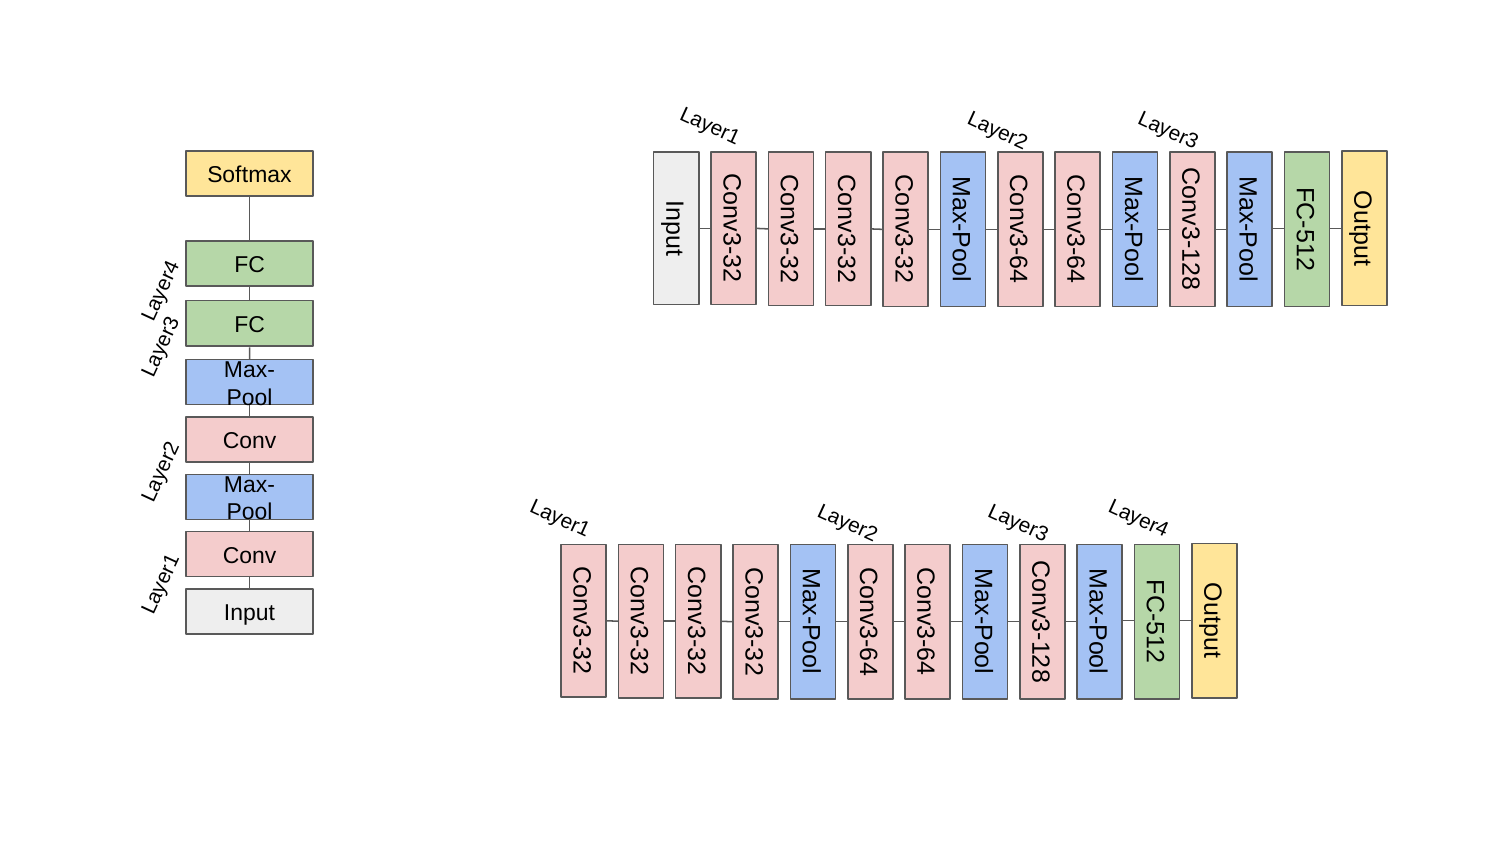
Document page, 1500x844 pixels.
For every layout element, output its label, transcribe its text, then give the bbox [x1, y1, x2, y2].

text_box Max-Pool [186, 474, 313, 520]
text_box Input [653, 152, 699, 305]
text_box Input [186, 588, 313, 635]
text_box FC [186, 240, 313, 287]
text_box Layer3 [1101, 82, 1221, 169]
text_box Conv3-64 [997, 152, 1043, 307]
text_box Output [1191, 543, 1237, 698]
text_box Conv3-32 [618, 544, 664, 698]
text_box Conv3-32 [883, 152, 929, 307]
text_box FC-512 [1284, 152, 1330, 307]
text_box Conv3-32 [733, 544, 779, 699]
text_box Layer2 [930, 82, 1051, 169]
text_box Softmax [186, 151, 313, 197]
text_box Layer2 [111, 419, 199, 539]
text_box Conv3-64 [847, 544, 893, 699]
text_box Layer4 [1071, 470, 1191, 544]
text_box Conv3-64 [1055, 152, 1101, 307]
text_box Conv3-32 [825, 152, 871, 306]
text_box Layer1 [111, 531, 199, 652]
text_box Conv3-32 [561, 544, 607, 697]
text_box Conv [186, 531, 313, 577]
text_box Max-Pool [790, 544, 836, 699]
text_box Layer3 [951, 474, 1071, 562]
text_box Conv3-64 [905, 544, 951, 699]
text_box Conv3-128 [1019, 544, 1065, 699]
text_box Max-Pool [962, 544, 1008, 699]
text_box FC-512 [1134, 544, 1180, 699]
text_box Max-Pool [1227, 152, 1273, 307]
text_box Conv3-128 [1169, 152, 1215, 307]
text_box Conv [186, 416, 313, 462]
text_box Conv3-32 [768, 152, 814, 306]
text_box Max-Pool [1112, 152, 1158, 307]
text_box Conv3-32 [711, 152, 757, 305]
text_box Max-Pool [1077, 544, 1123, 699]
text_box Max-Pool [186, 359, 313, 405]
text_box Layer4 [111, 238, 199, 359]
text_box Layer1 [642, 77, 763, 165]
text_box Layer3 [111, 303, 199, 414]
text_box Layer1 [492, 470, 613, 557]
text_box [1218, 82, 1338, 169]
text_box Layer2 [780, 474, 901, 562]
text_box Output [1341, 151, 1387, 306]
text_box Conv3-32 [675, 544, 721, 698]
text_box FC [186, 300, 313, 346]
text_box Max-Pool [940, 152, 986, 307]
